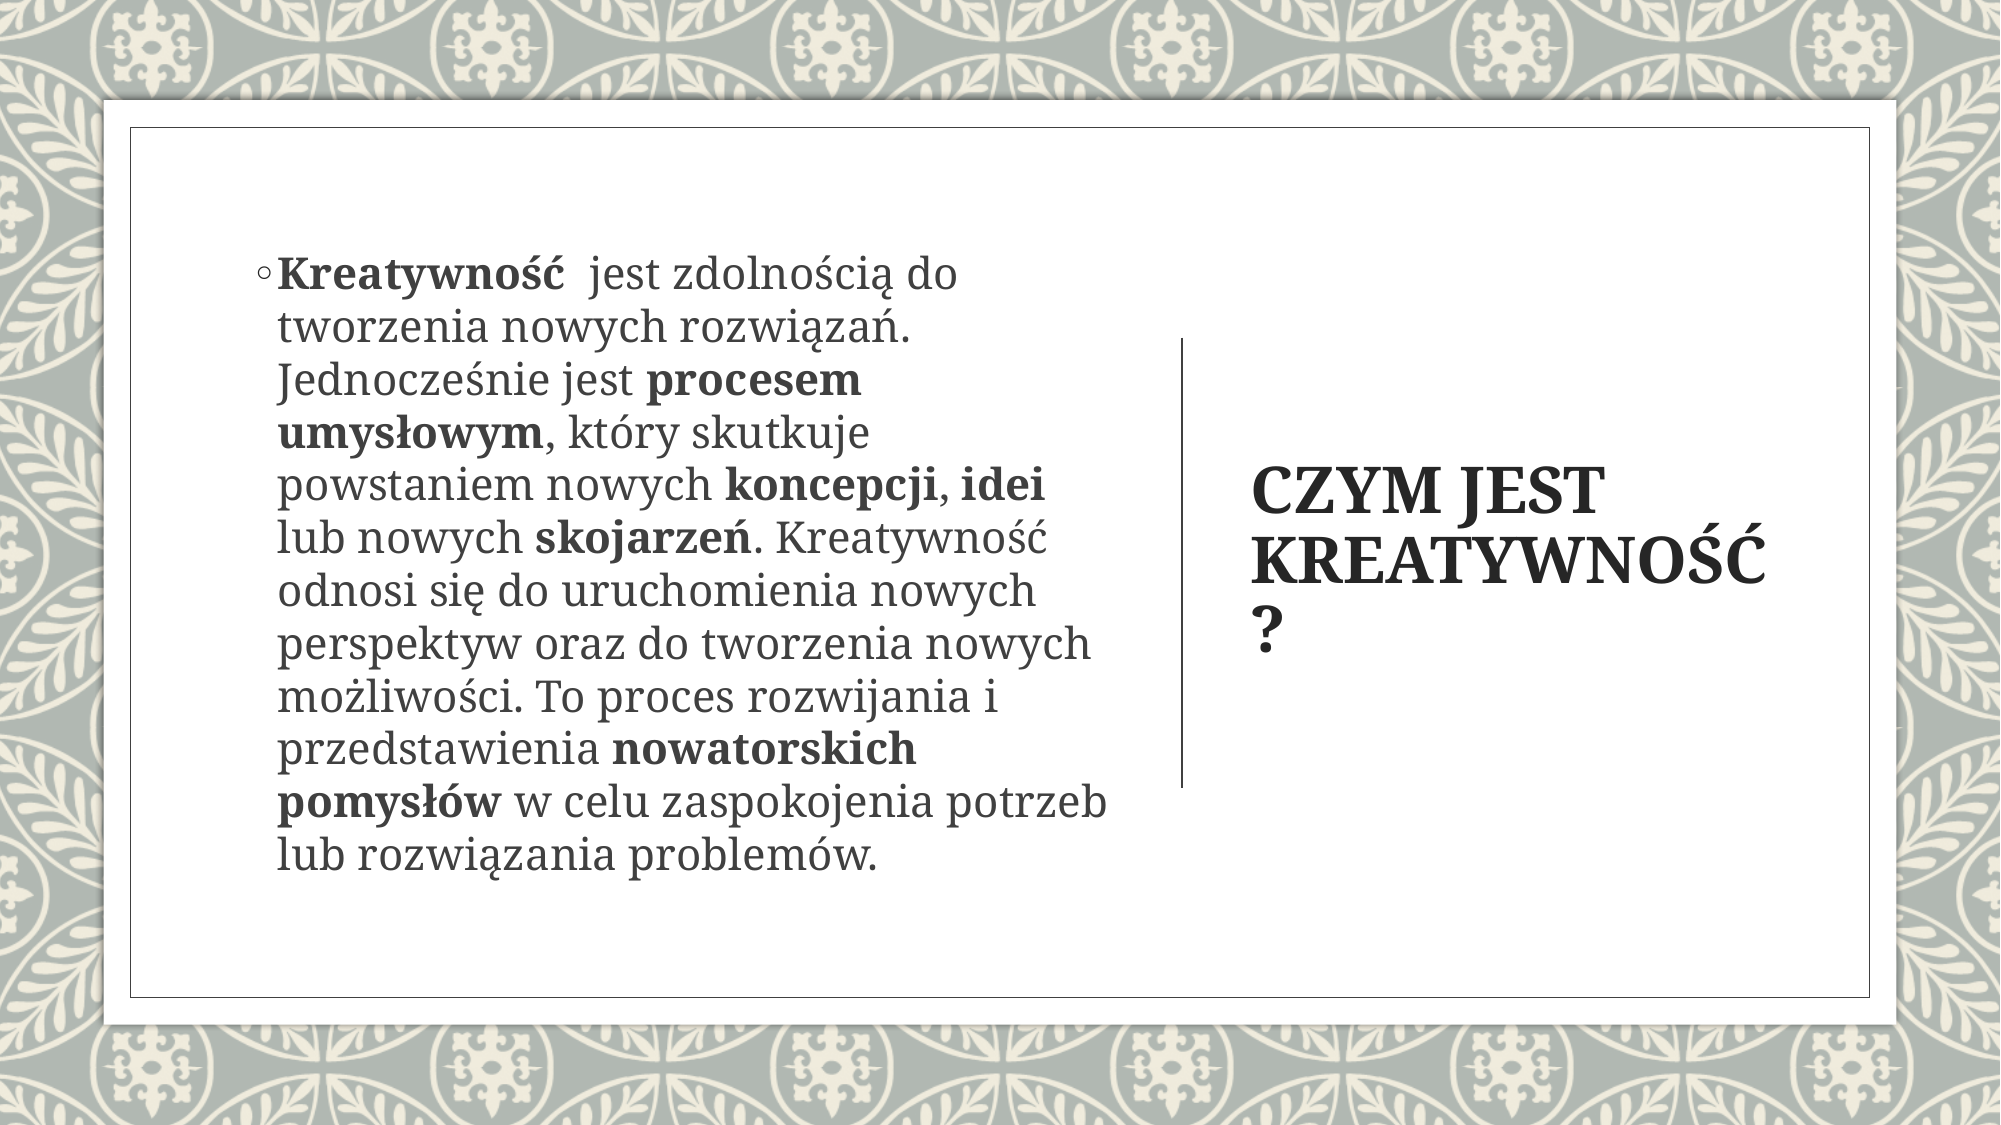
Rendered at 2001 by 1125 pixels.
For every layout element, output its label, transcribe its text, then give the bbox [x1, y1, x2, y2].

text_box [130, 127, 1870, 998]
title CZYM JEST KREATYWNOŚĆ? [1235, 233, 1805, 892]
text_box [0, 0, 2000, 1125]
text_box [103, 100, 1897, 1025]
list Kreatywność jest zdolnością do tworzenia nowych rozwiązań. Jednocześnie jest procesem umysłowym, który skutkuje powstaniem nowych koncepcji, idei lub nowych skojarzeń. Kreatywność odnosi się do uruchomienia nowych perspektyw oraz do tworzenia nowych możliwości. To proces rozwijania i przedstawienia nowatorskich pomysłów w celu zaspokojenia potrzeb lub rozwiązania problemów. [236, 233, 1141, 892]
